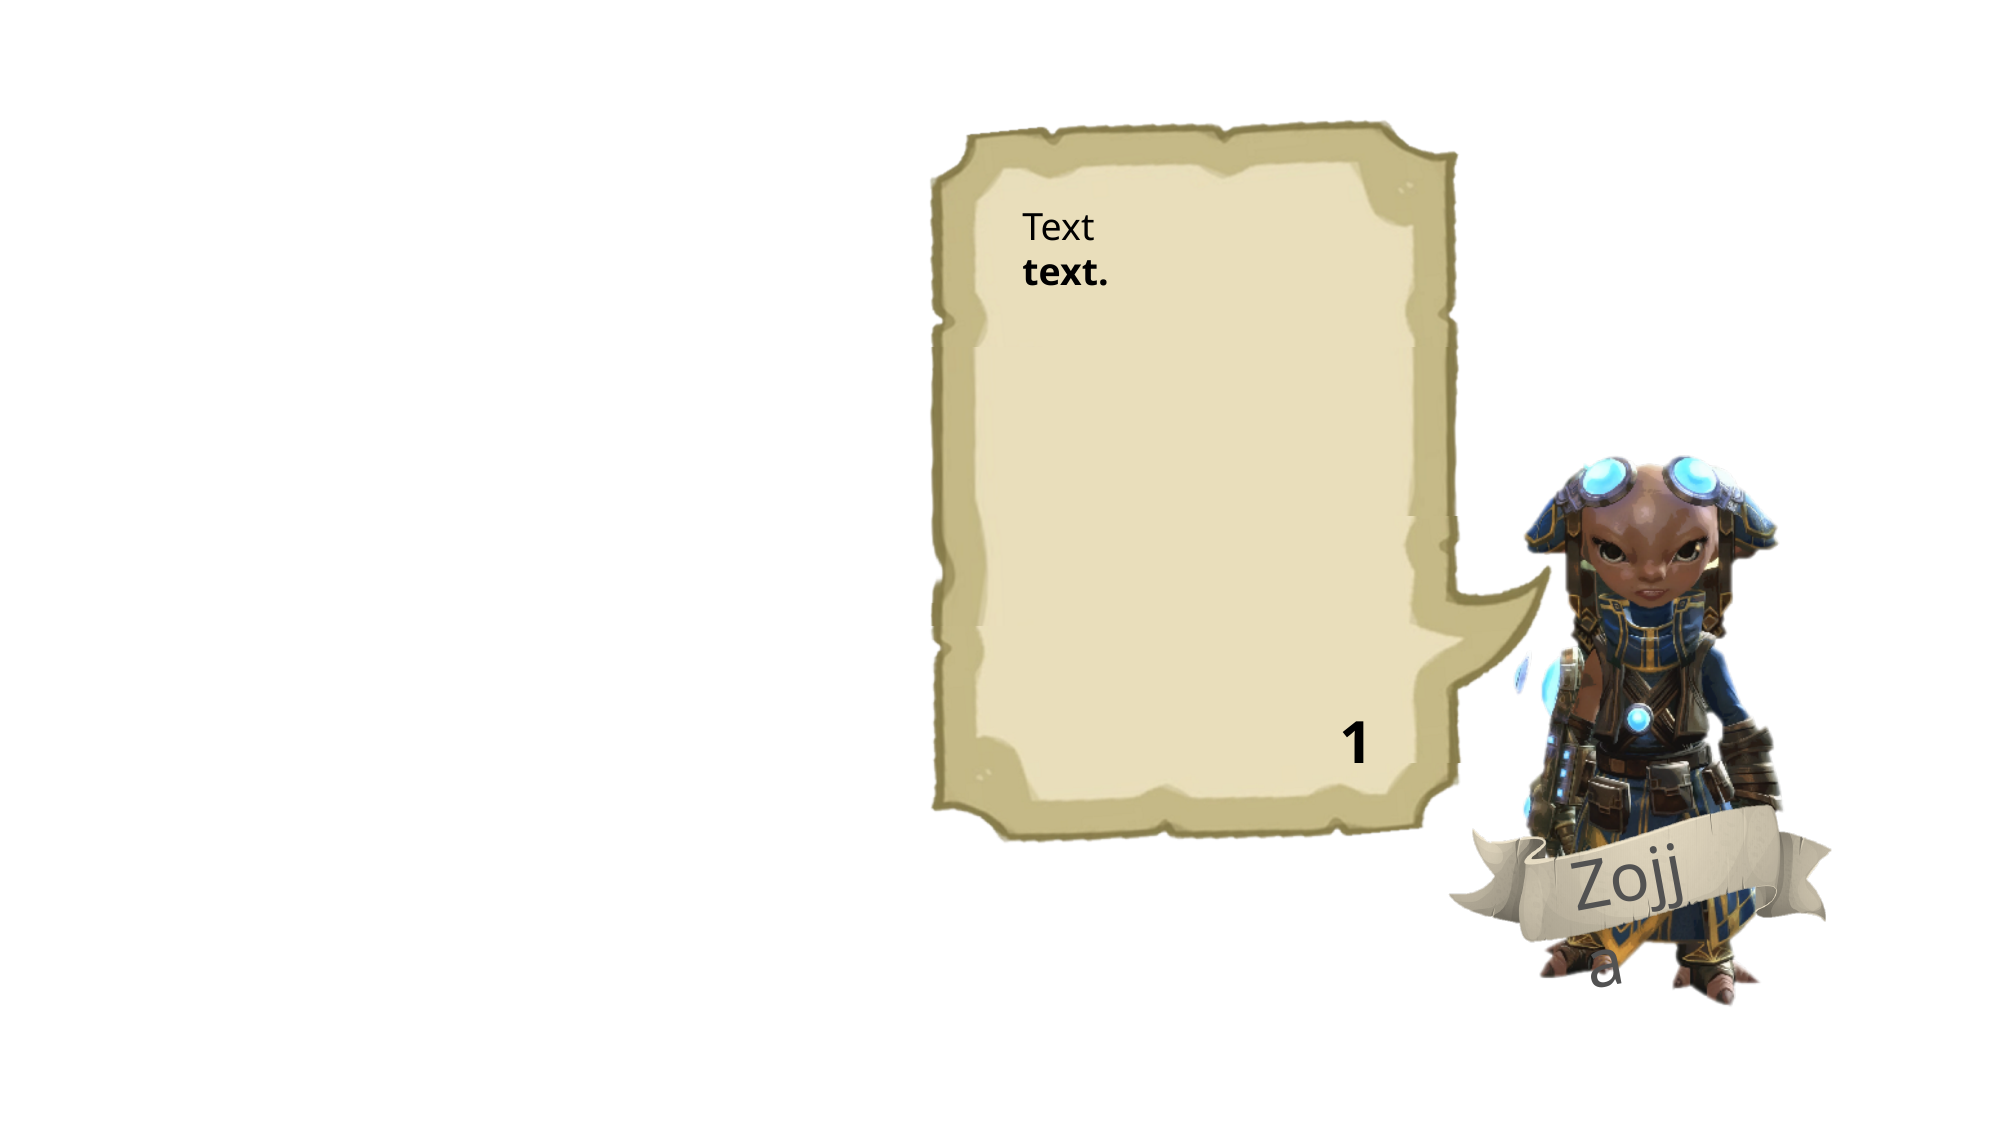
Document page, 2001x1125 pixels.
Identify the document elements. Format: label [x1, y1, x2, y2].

picture [903, 106, 1837, 1019]
